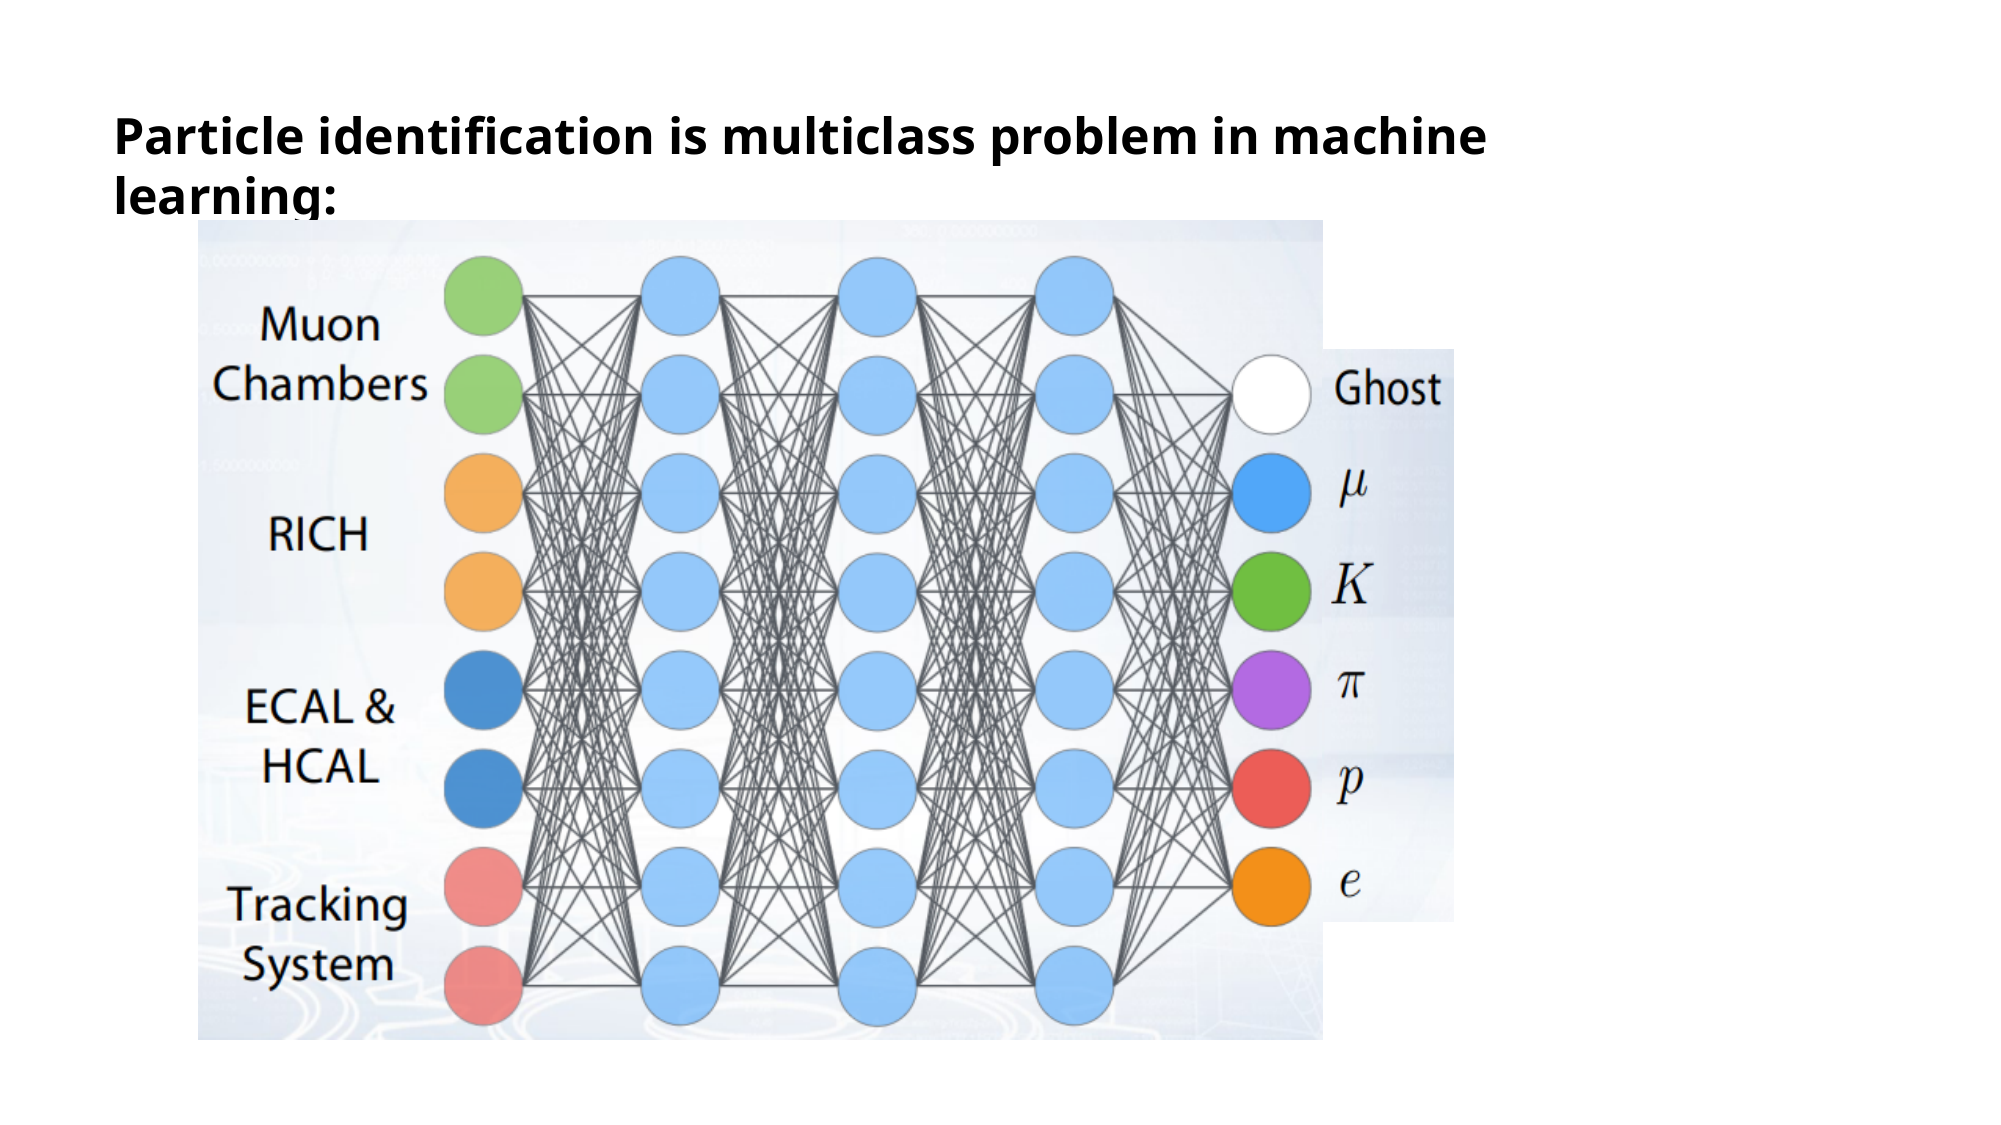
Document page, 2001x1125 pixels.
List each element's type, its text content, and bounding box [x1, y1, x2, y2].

picture [198, 220, 1454, 1040]
text_box Particle identification is multiclass problem in machine learning: [98, 96, 1537, 232]
